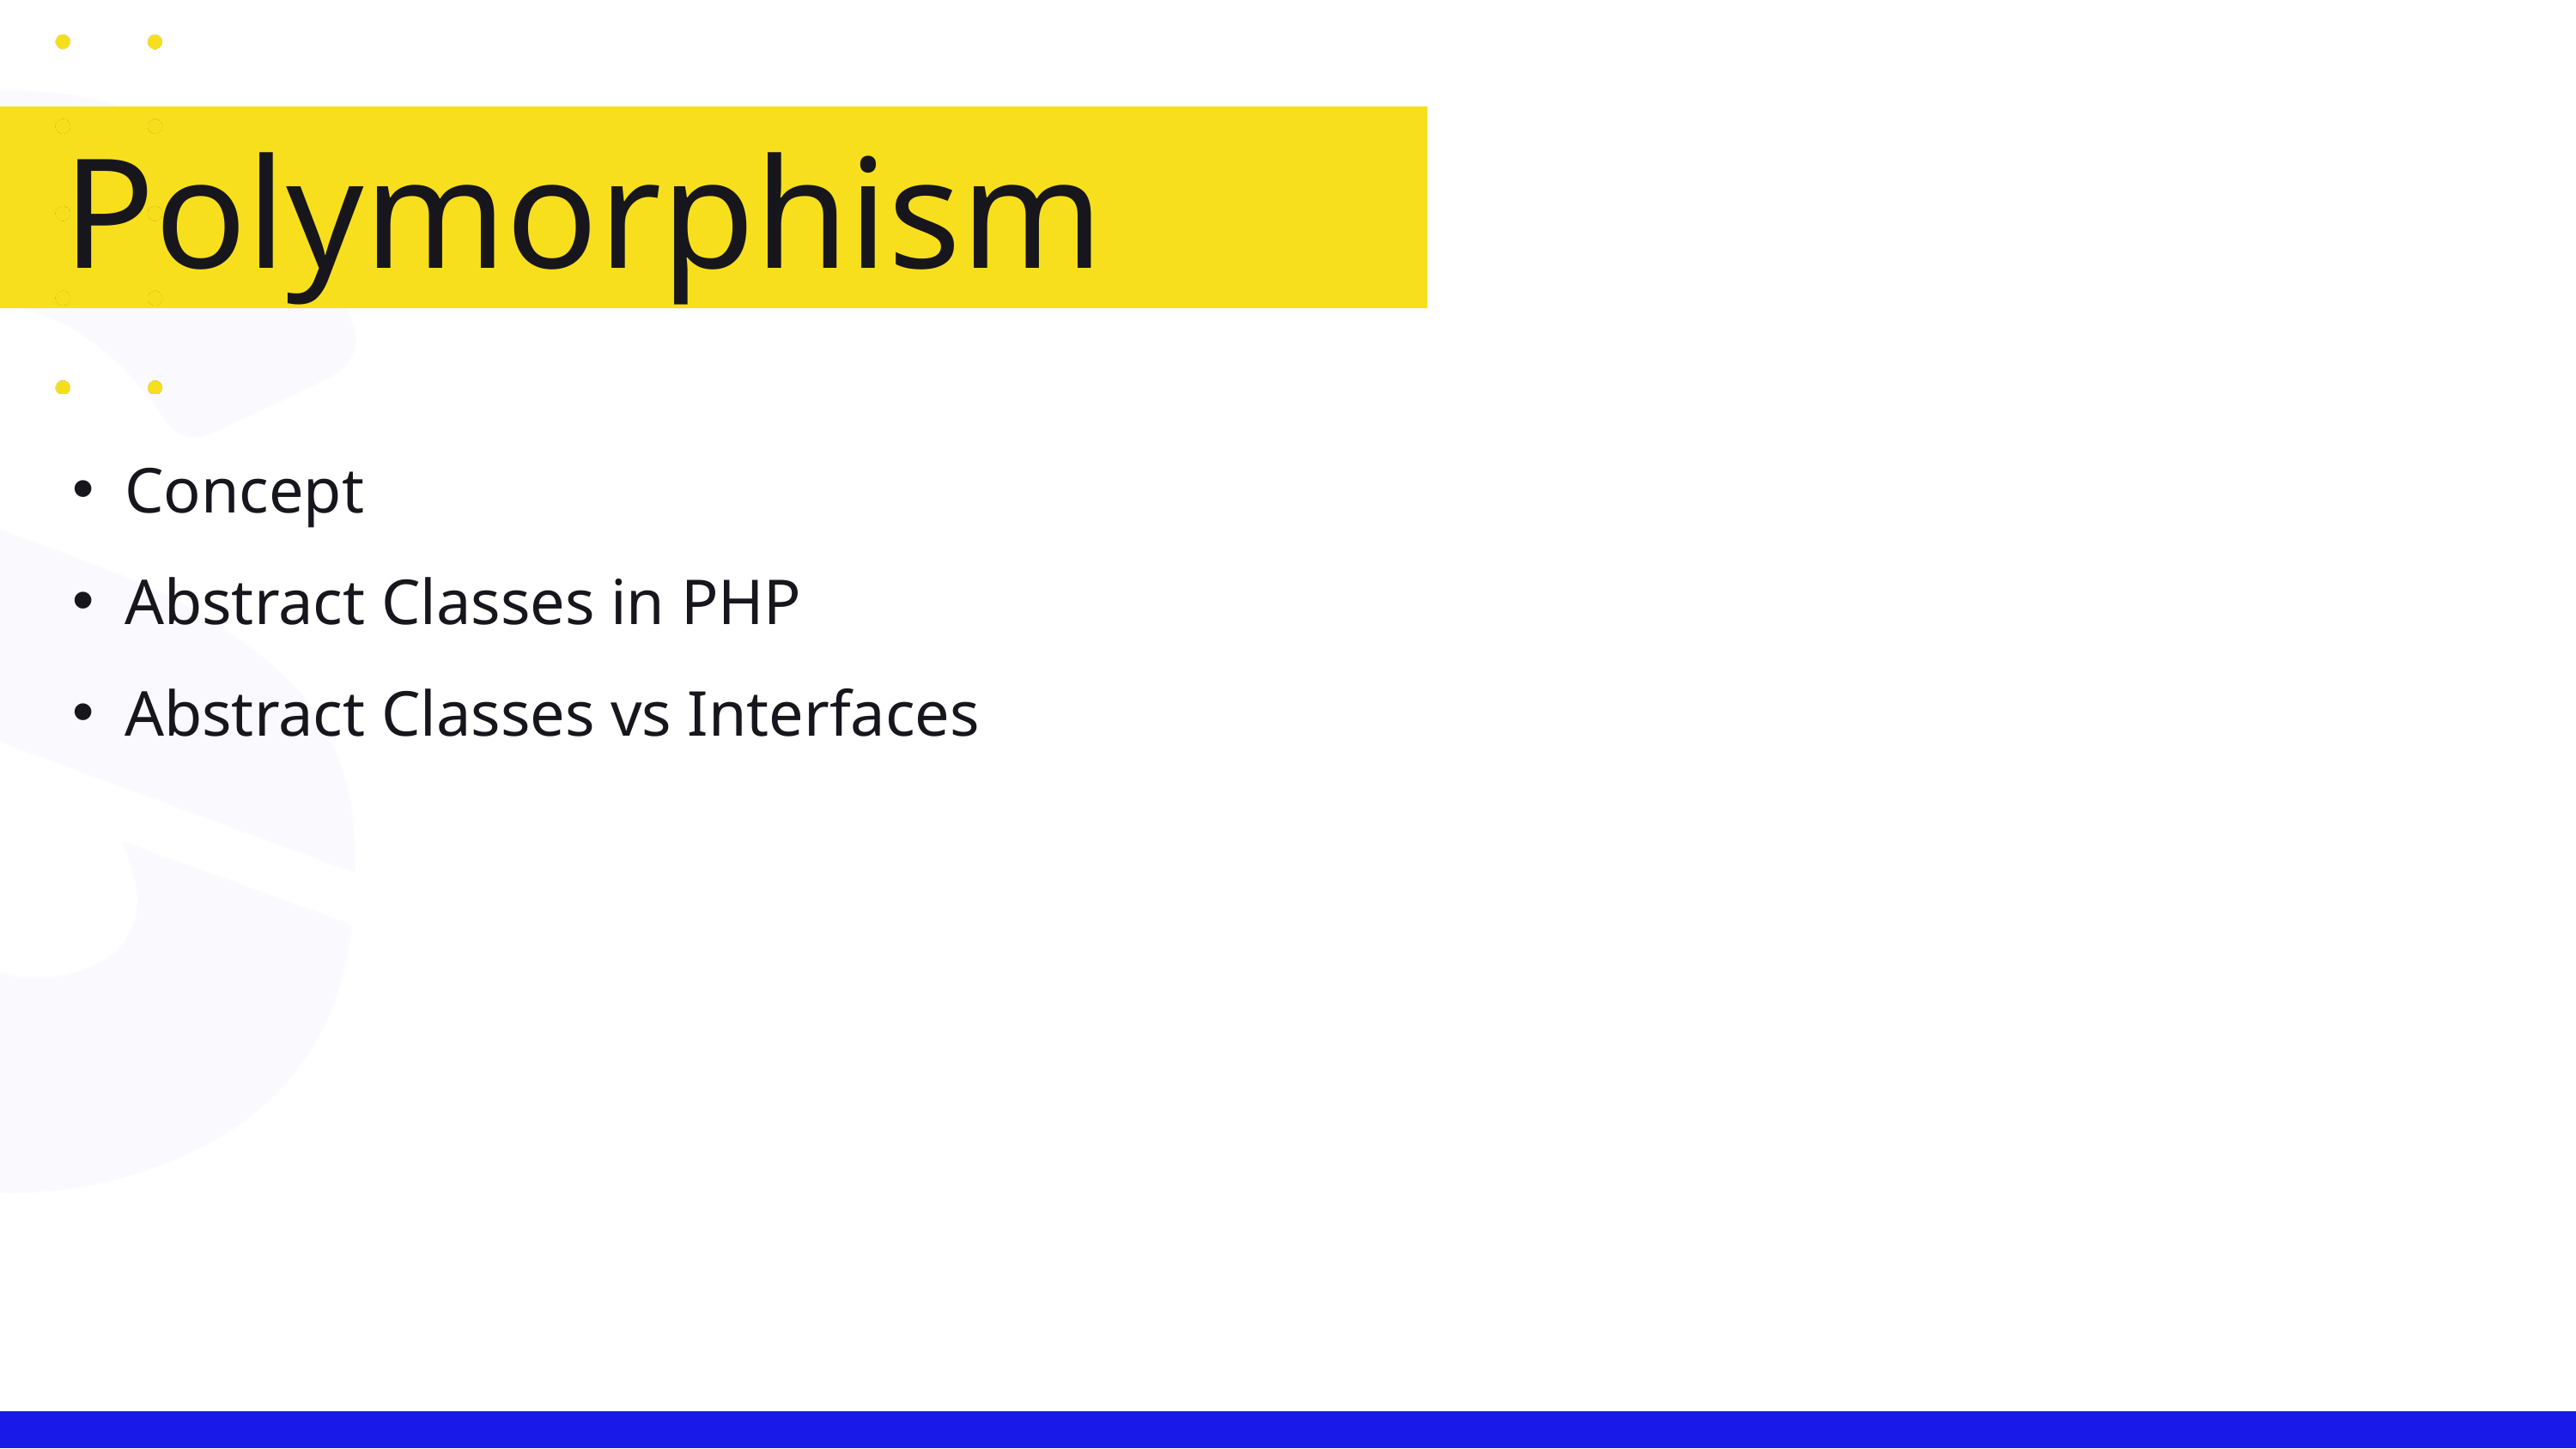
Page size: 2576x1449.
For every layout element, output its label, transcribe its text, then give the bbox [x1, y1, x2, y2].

text_box Concept Abstract Classes in PHP Abstract Classes vs Interfaces [19, 414, 2480, 749]
picture [0, 449, 893, 834]
picture [0, 28, 168, 395]
text_box [0, 1410, 2576, 1449]
text_box Polymorphism [173, 136, 1406, 300]
text_box [173, 106, 1428, 308]
